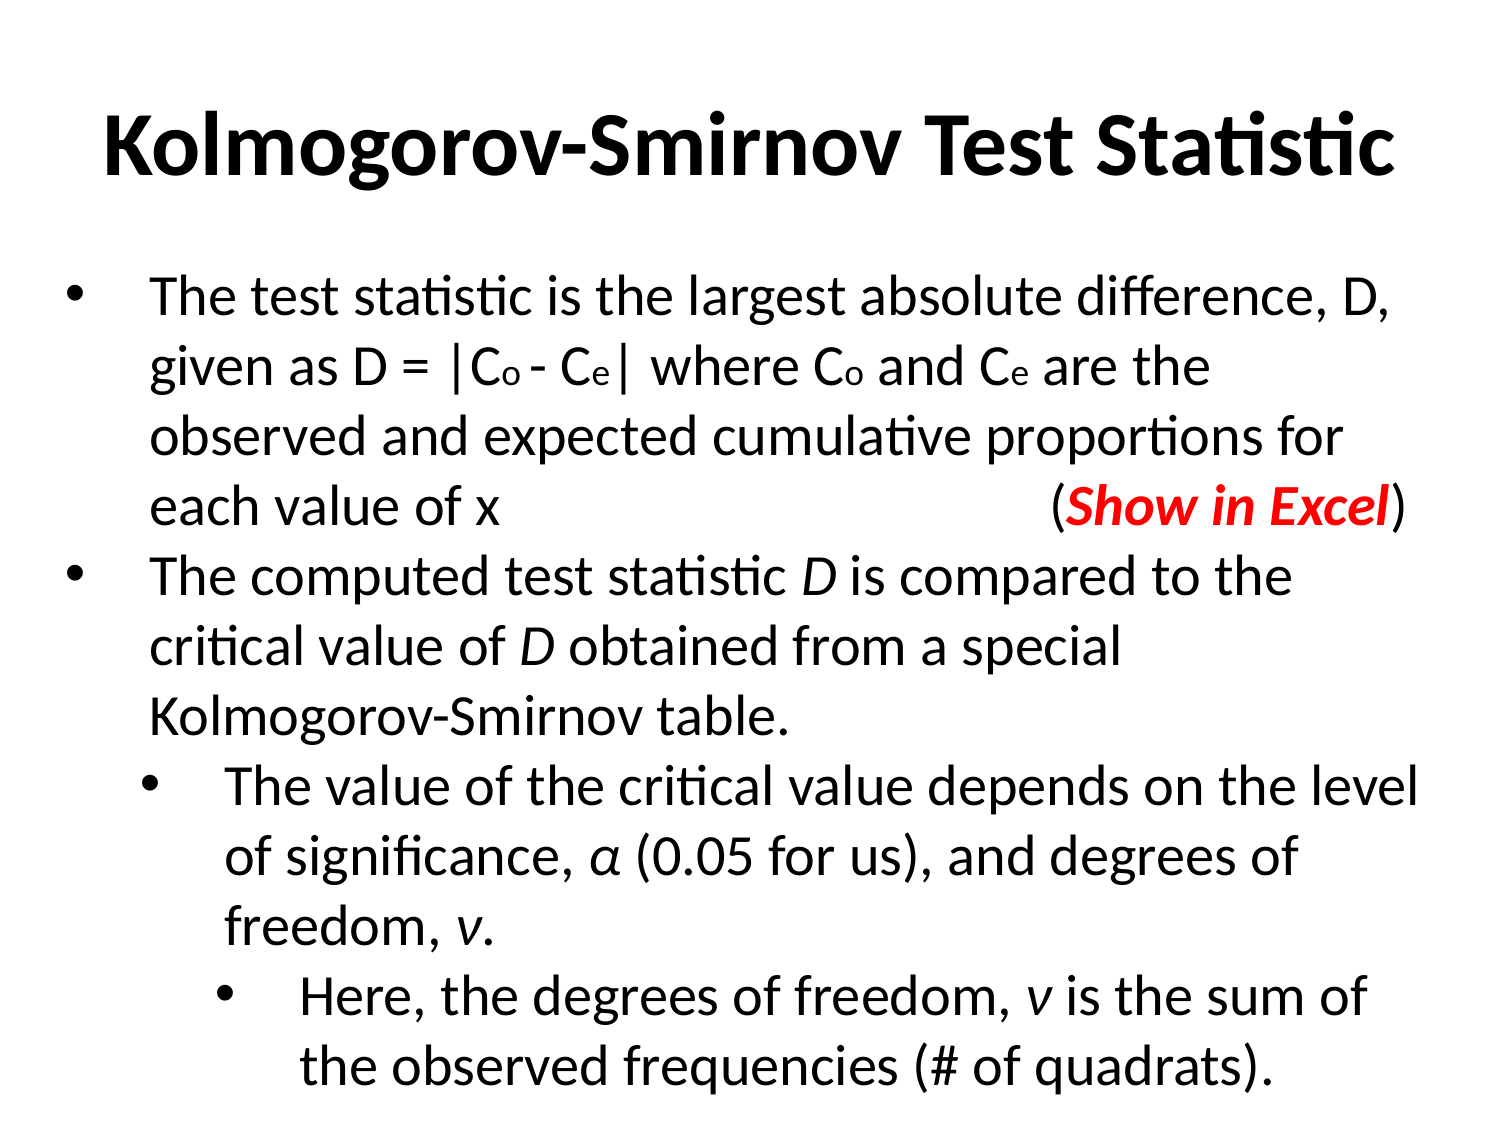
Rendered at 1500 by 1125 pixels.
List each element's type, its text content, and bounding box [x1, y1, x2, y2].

title Kolmogorov-Smirnov Test Statistic [75, 45, 1425, 233]
text_box The test statistic is the largest absolute difference, D, given as D = |Co - Ce| where Co and Ce are the observed and expected cumulative proportions for each value of x (Show in Excel) The computed test statistic D is compared to the critical value of D obtained from a special Kolmogorov-Smirnov table. The value of the critical value depends on the level of significance, α (0.05 for us), and degrees of freedom, ν. Here, the degrees of freedom, ν is the sum of the observed frequencies (# of quadrats). [50, 249, 1450, 1105]
